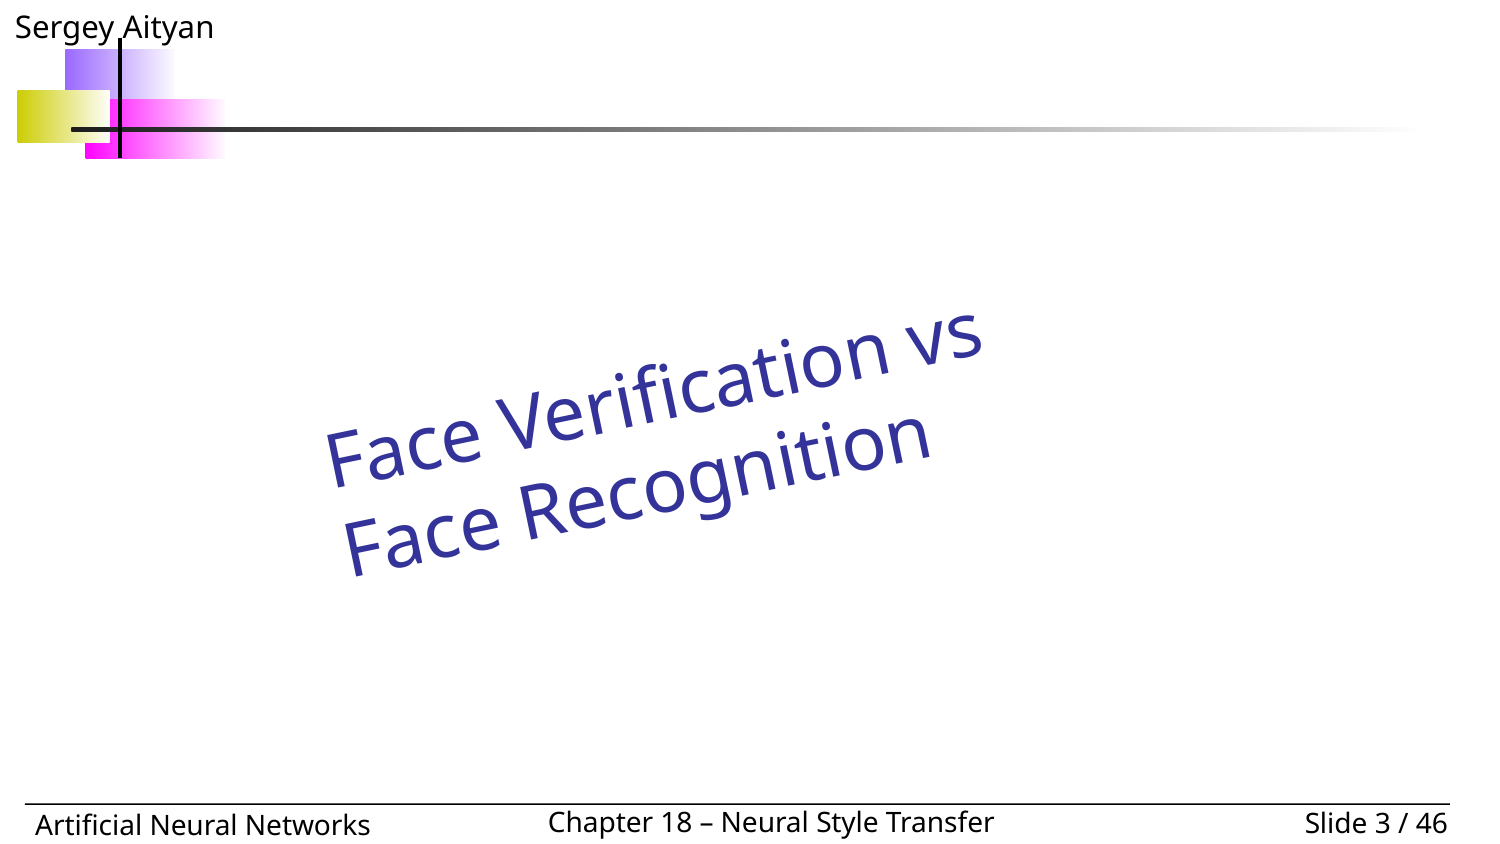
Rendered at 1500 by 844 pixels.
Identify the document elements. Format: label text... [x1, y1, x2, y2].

text_box Face Verification vs Face Recognition [300, 263, 1053, 603]
